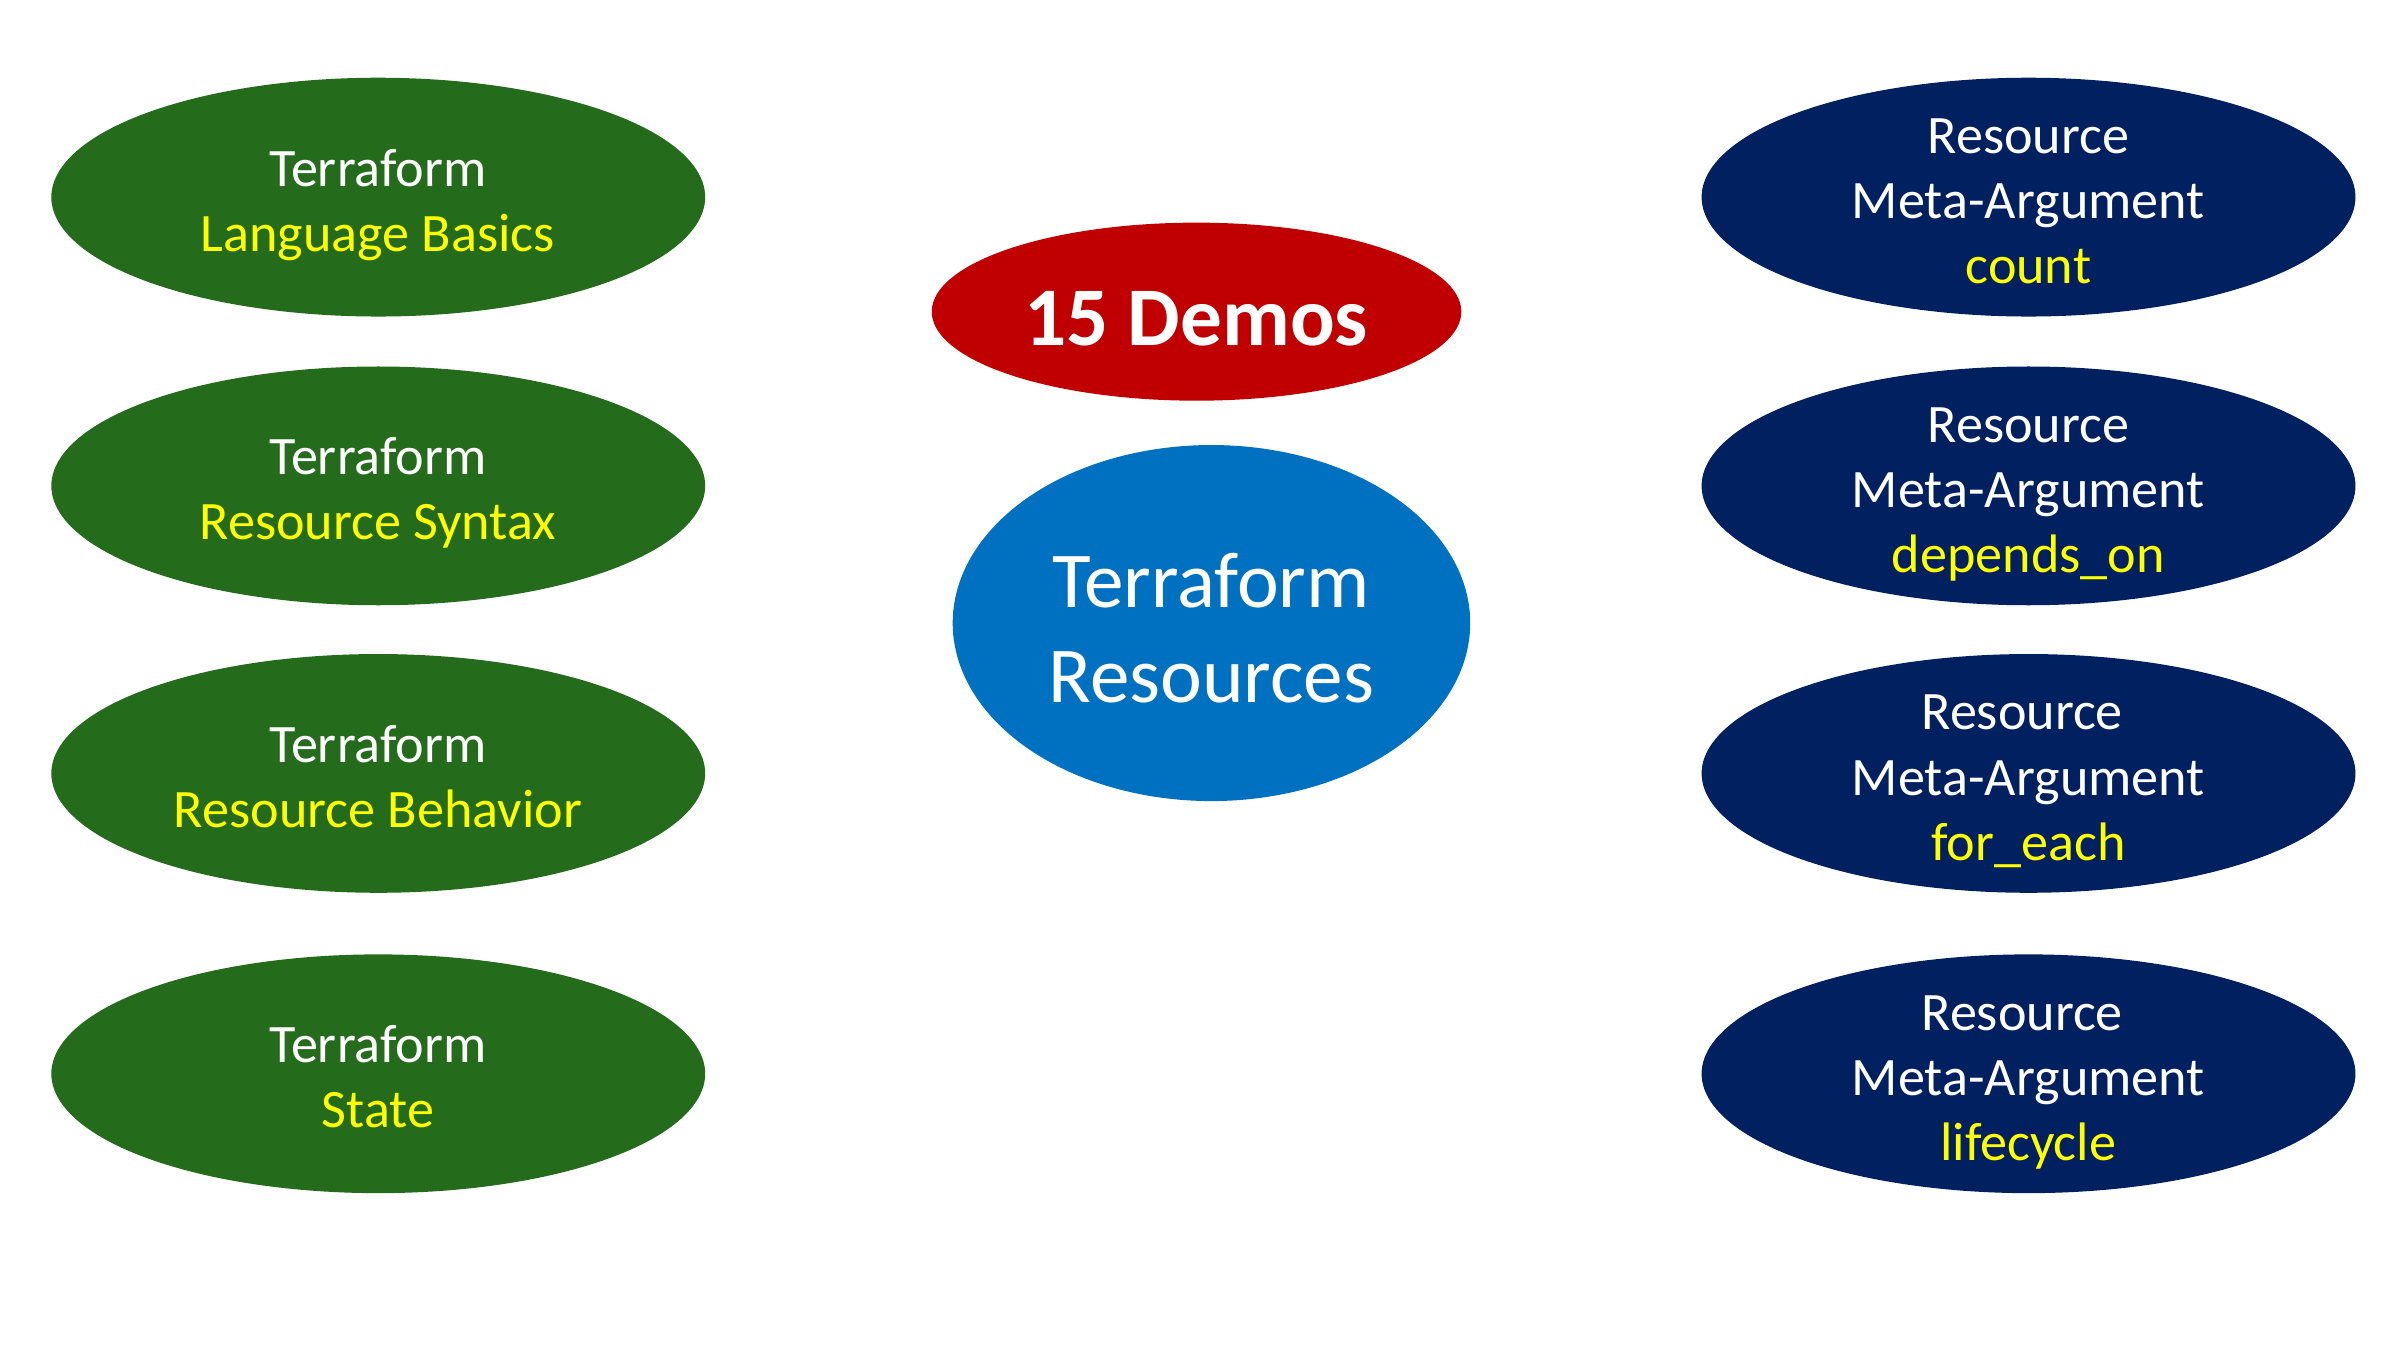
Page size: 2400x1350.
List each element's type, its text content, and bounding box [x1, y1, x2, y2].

text_box Terraform Resource Syntax [49, 364, 708, 608]
text_box Terraform Resource Behavior [49, 651, 708, 895]
text_box Resource Meta-Argument lifecycle [1699, 952, 2358, 1196]
text_box Resource Meta-Argument for_each [1699, 651, 2358, 895]
text_box Terraform State [49, 952, 708, 1196]
text_box Terraform Language Basics [49, 75, 708, 319]
text_box Resource Meta-Argument count [1699, 75, 2358, 319]
text_box Resource Meta-Argument depends_on [1699, 364, 2358, 608]
text_box 15 Demos [929, 220, 1464, 403]
text_box Terraform Resources [950, 442, 1473, 804]
